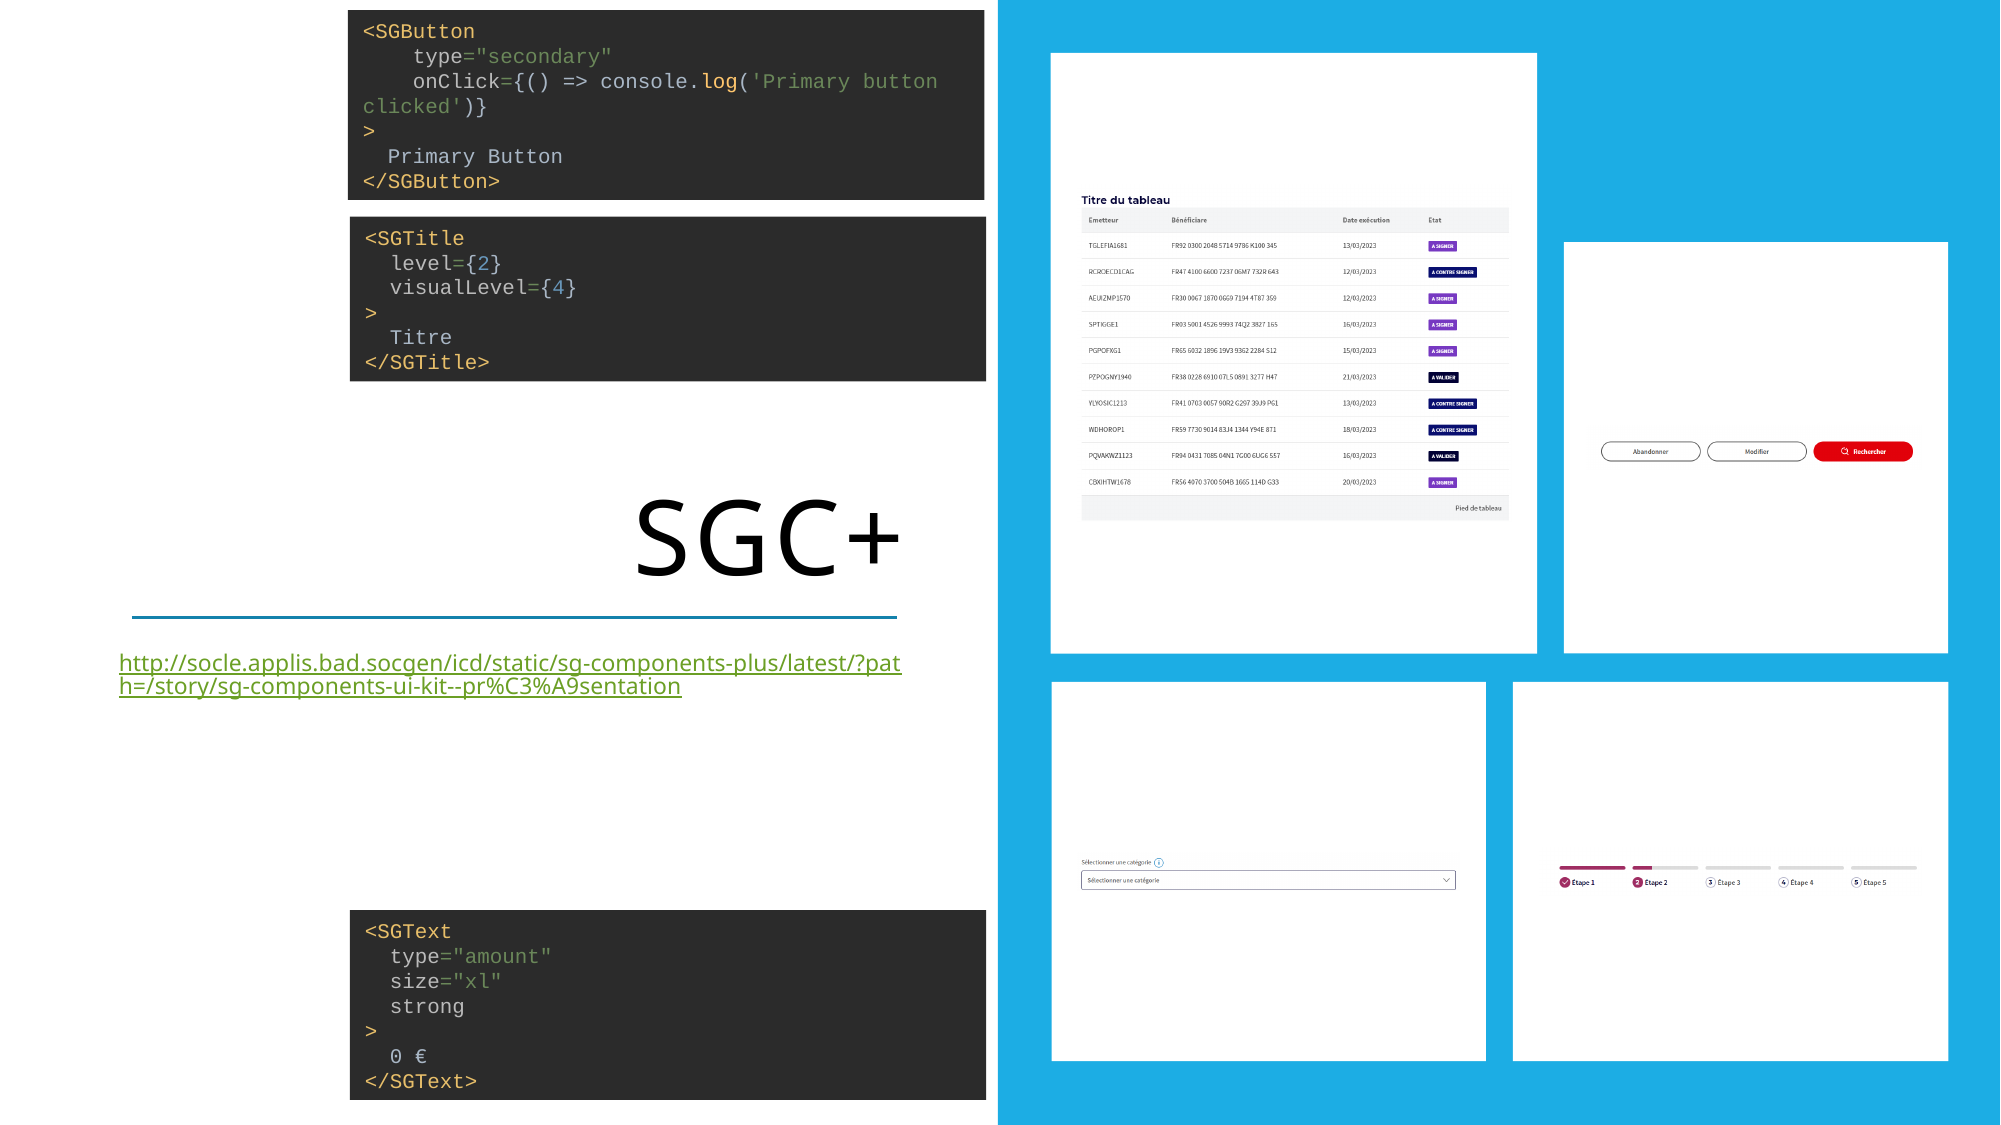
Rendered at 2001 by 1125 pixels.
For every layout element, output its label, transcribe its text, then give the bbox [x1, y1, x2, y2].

text_box <SGButton type="secondary" onClick={() => console.log('Primary button clicked')} > Primary Button </SGButton> [347, 10, 985, 200]
picture [1539, 847, 1922, 897]
text_box <SGTitle level={2} visualLevel={4} > Titre </SGTitle> [349, 216, 987, 382]
text_box [1050, 681, 1487, 1063]
picture [1586, 425, 1922, 471]
text_box [0, 0, 997, 1125]
text_box <SGText type="amount" size="xl" strong > 0 € </SGText> [349, 910, 987, 1100]
text_box [997, 0, 2000, 1125]
text_box http://socle.applis.bad.socgen/icd/static/sg-components-plus/latest/?path=/story/sg-components-ui-kit--pr%C3%A9sentation [103, 641, 920, 688]
title Sgc+ [104, 104, 920, 603]
text_box [1511, 681, 1950, 1063]
picture [1077, 183, 1513, 523]
picture [1076, 852, 1460, 891]
text_box [1049, 51, 1538, 655]
text_box [1563, 241, 1950, 655]
